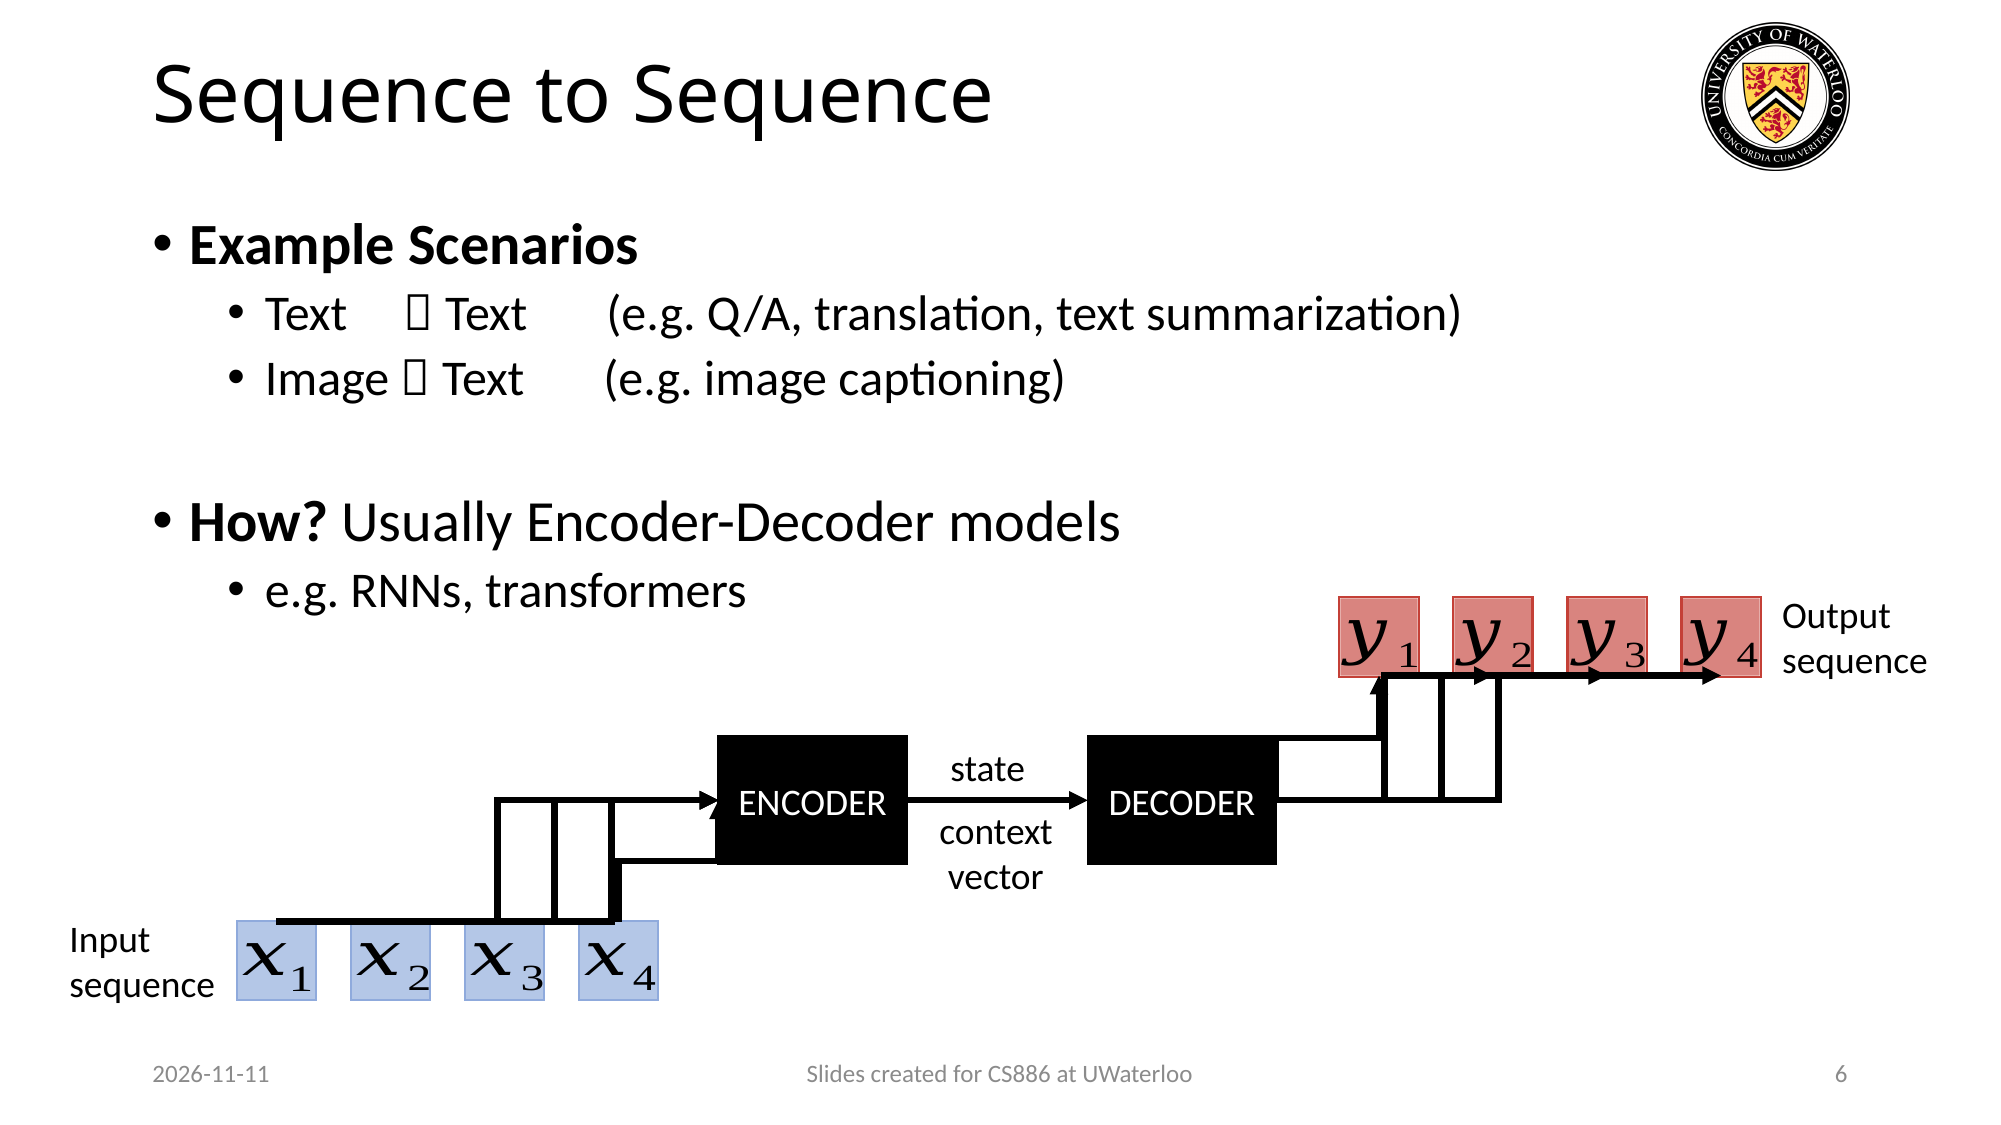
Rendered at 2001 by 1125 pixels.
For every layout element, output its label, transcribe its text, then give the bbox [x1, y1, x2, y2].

footer Slides created for CS886 at UWaterloo [662, 1042, 1338, 1103]
title Sequence to Sequence [137, 22, 1863, 171]
list Example Scenarios Text  Text (e.g. Q/A, translation, text summarization) Image  Text (e.g. image captioning) How? Usually Encoder-Decoder models e.g. RNNs, transformers [137, 206, 1863, 583]
slide_number 6 [1412, 1042, 1863, 1103]
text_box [54, 583, 1946, 1014]
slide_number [137, 1042, 588, 1103]
